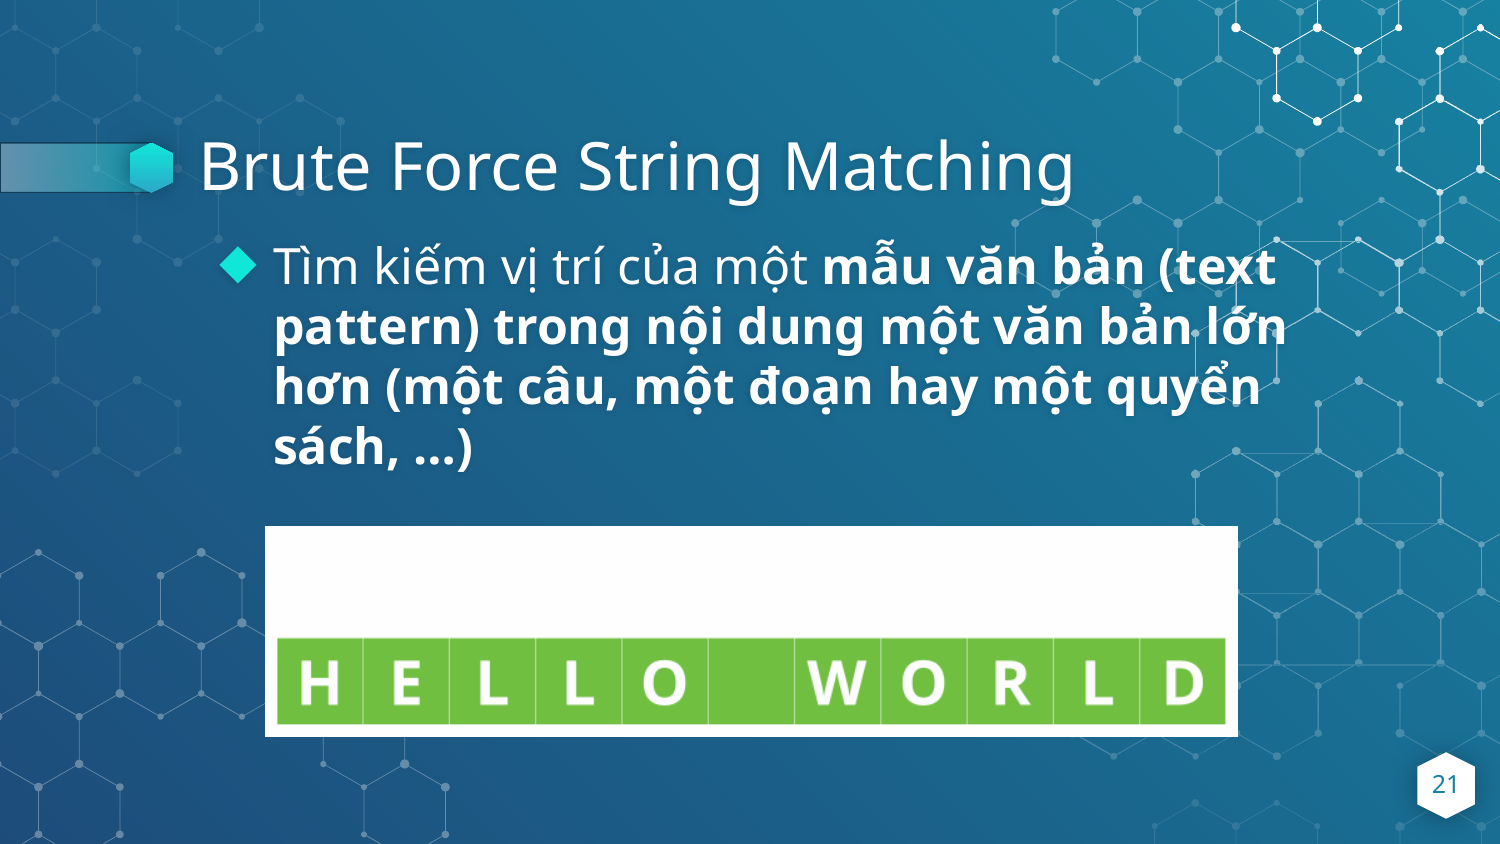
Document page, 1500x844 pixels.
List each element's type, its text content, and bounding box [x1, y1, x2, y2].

list Tìm kiếm vị trí của một mẫu văn bản (text pattern) trong nội dung một văn bản lớn hơn (một câu, một đoạn hay một quyển sách, …) [198, 234, 1302, 733]
title Brute Force String Matching [198, 140, 1302, 198]
slide_number 21 [1417, 752, 1475, 819]
picture [265, 526, 1239, 738]
